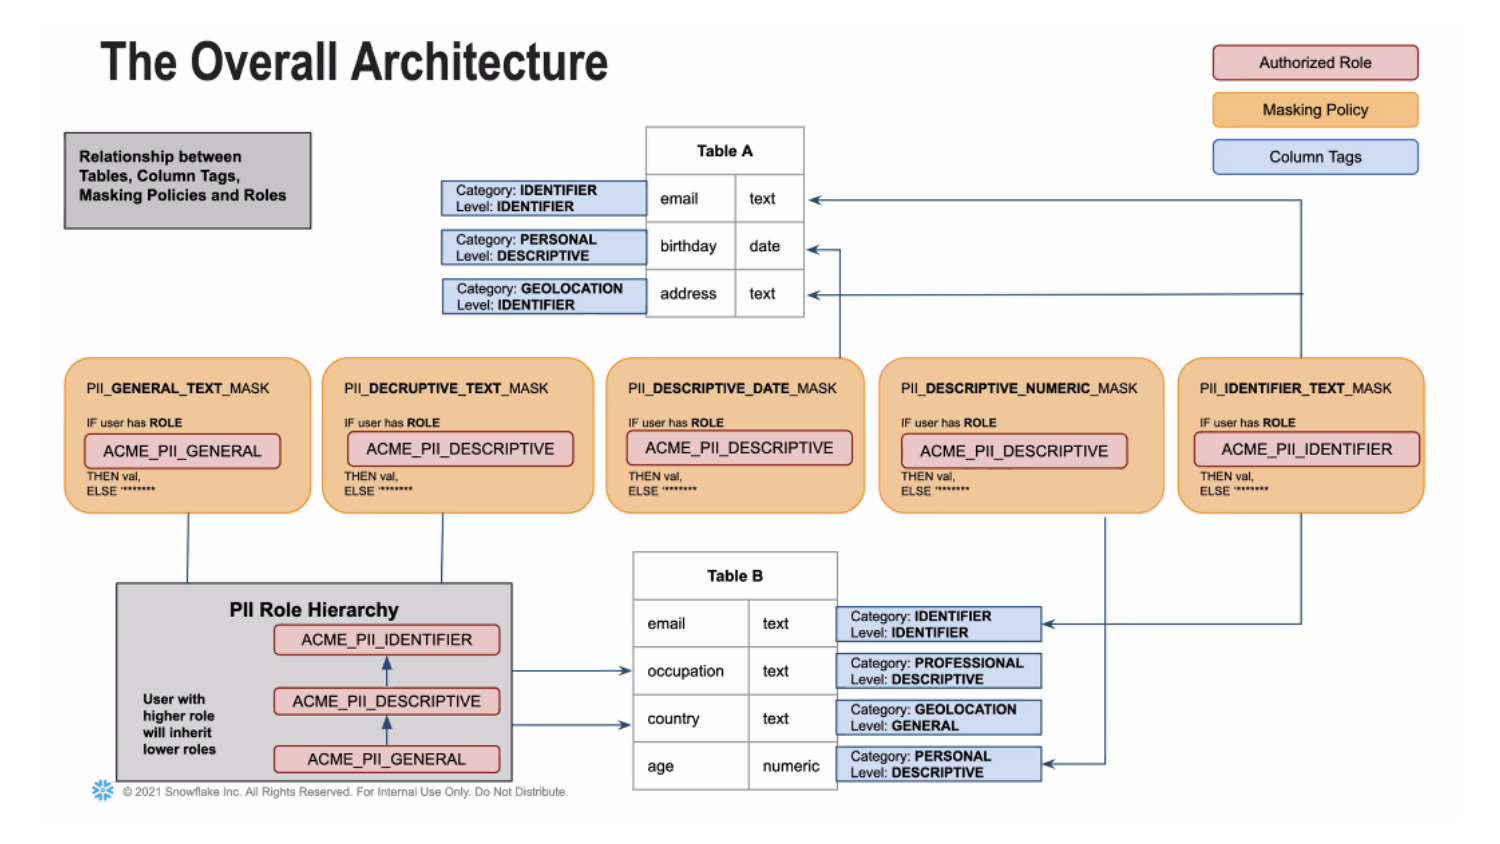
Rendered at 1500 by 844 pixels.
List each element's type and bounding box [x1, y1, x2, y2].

picture [41, 24, 1459, 819]
